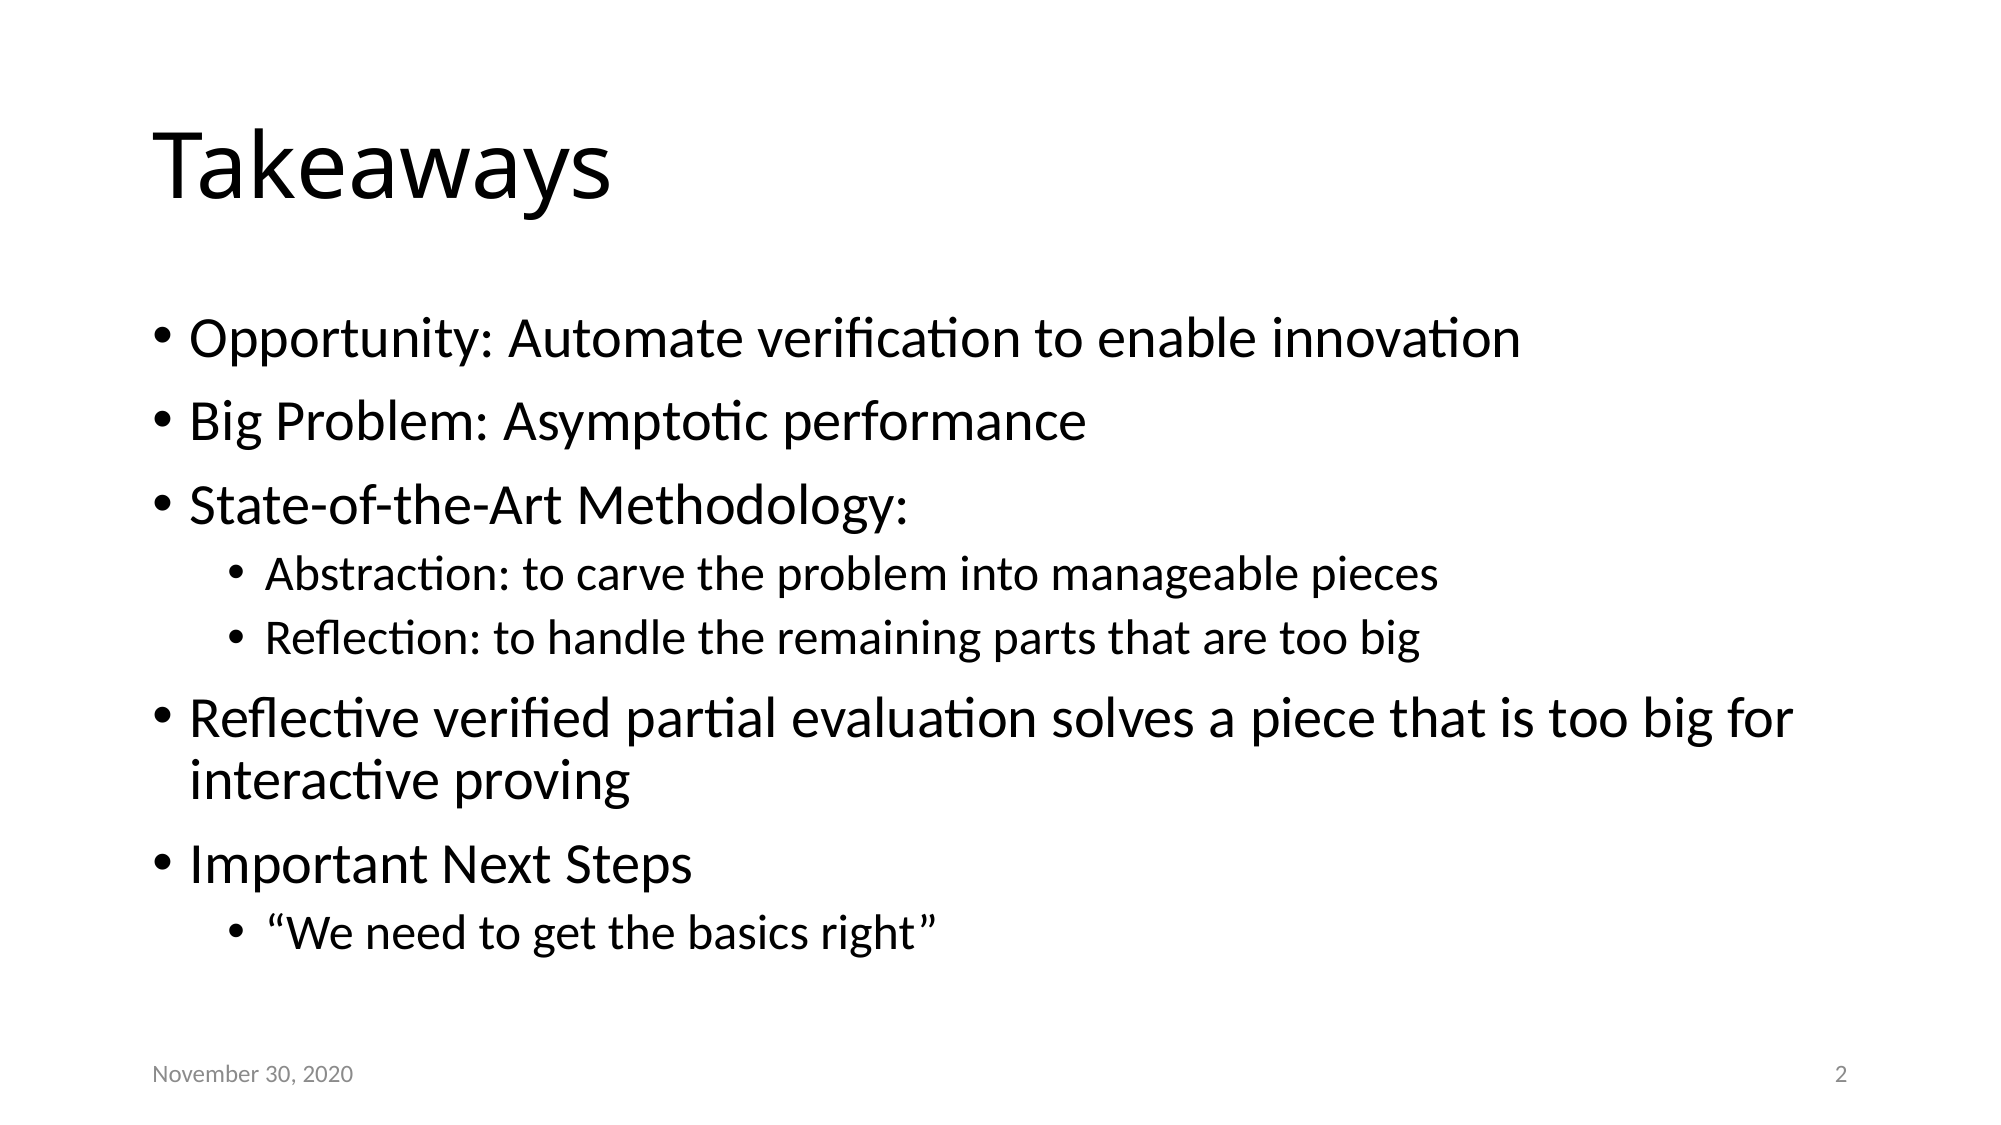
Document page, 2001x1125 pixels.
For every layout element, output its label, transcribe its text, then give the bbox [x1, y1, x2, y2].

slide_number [137, 1042, 588, 1103]
slide_number 2 [1412, 1042, 1863, 1103]
title Takeaways [137, 59, 1863, 278]
list Opportunity: Automate verification to enable innovation Big Problem: Asymptotic performance State-of-the-Art Methodology: Abstraction: to carve the problem into manageable pieces Reflection: to handle the remaining parts that are too big Reflective verified partial evaluation solves a piece that is too big for interactive proving Important Next Steps “We need to get the basics right” [137, 299, 1863, 1014]
